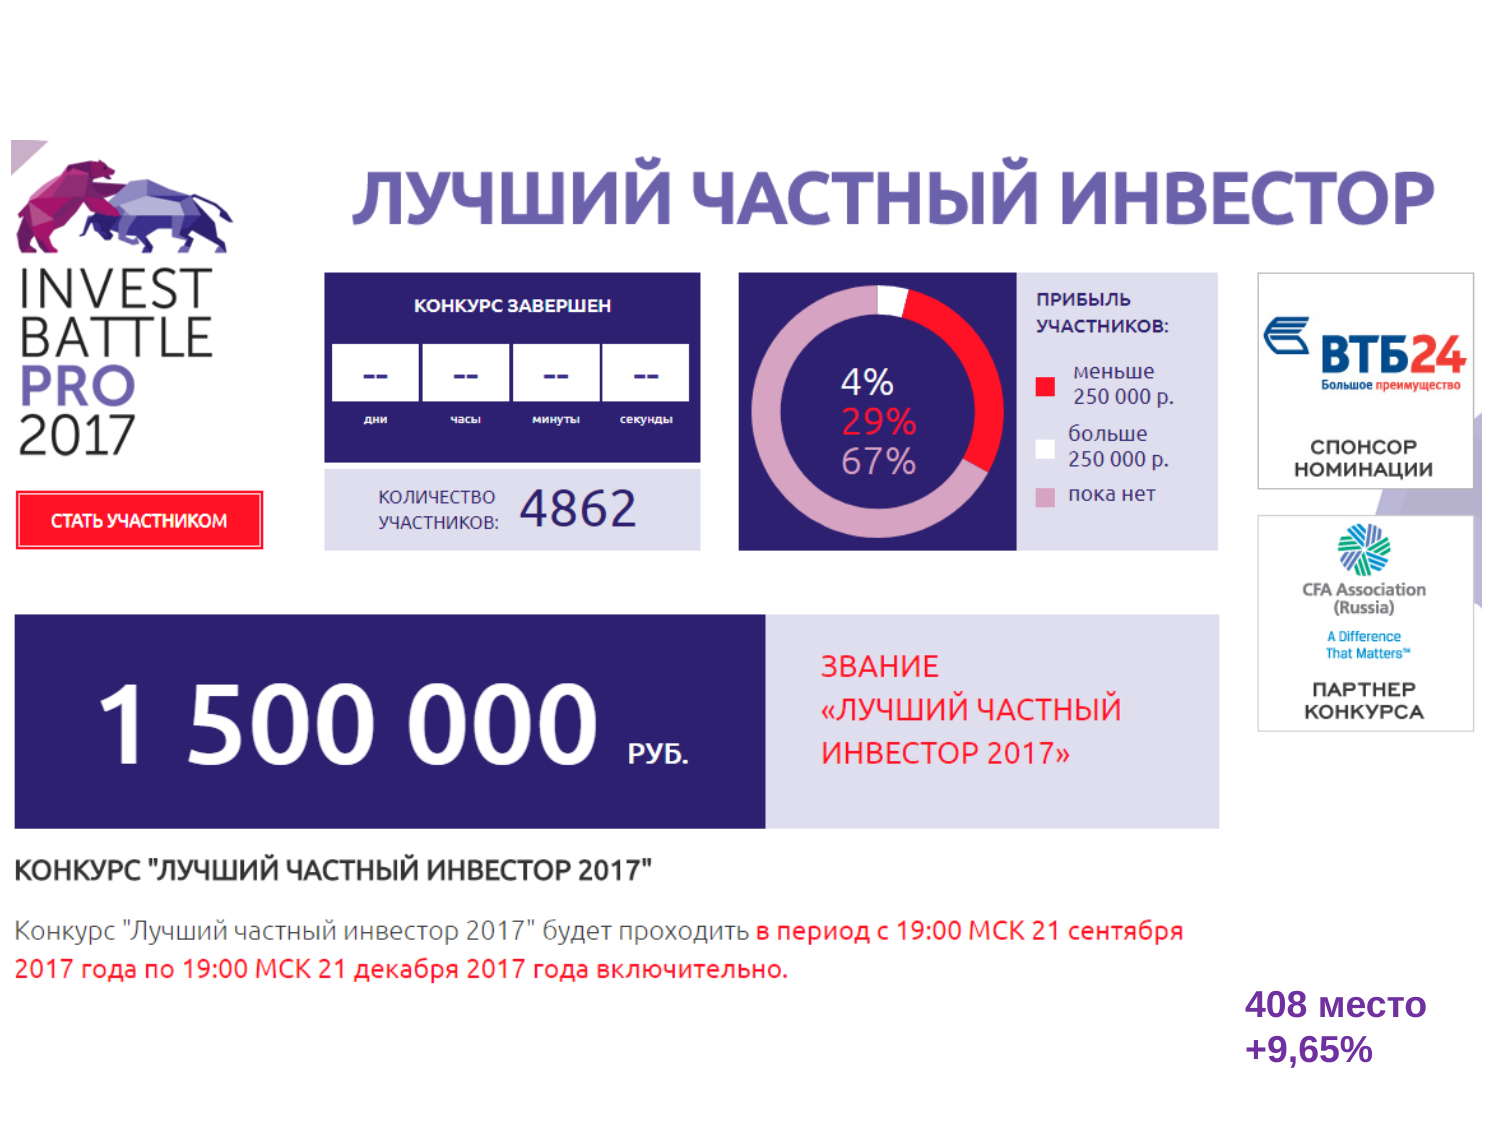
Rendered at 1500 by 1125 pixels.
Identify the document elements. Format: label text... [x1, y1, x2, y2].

text_box 408 место +9,65% [1230, 1005, 1453, 1078]
picture [11, 140, 1482, 997]
